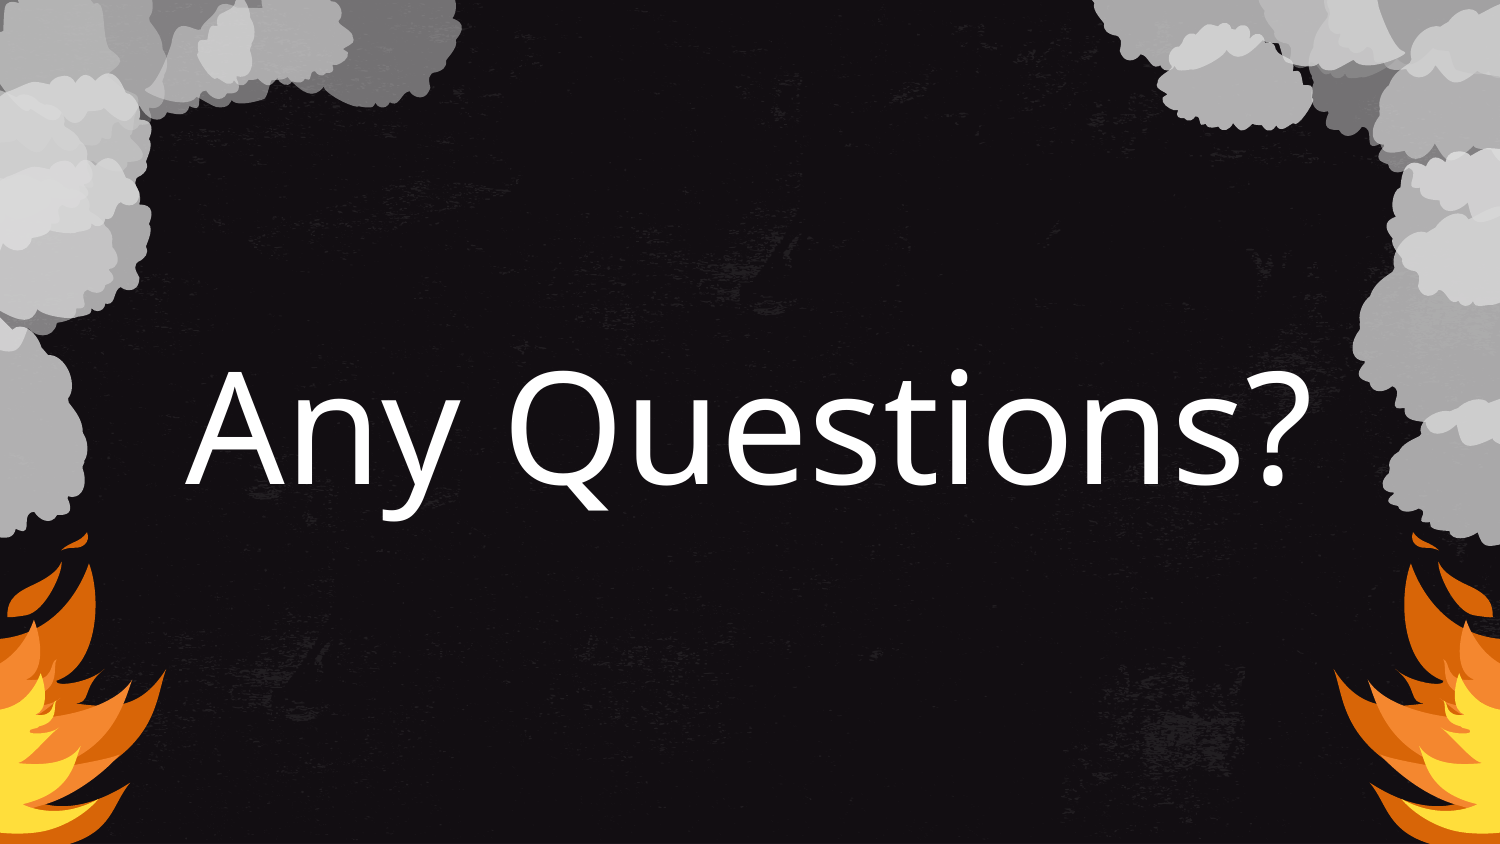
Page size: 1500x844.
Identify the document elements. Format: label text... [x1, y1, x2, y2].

title Any Questions? [117, 243, 1383, 600]
